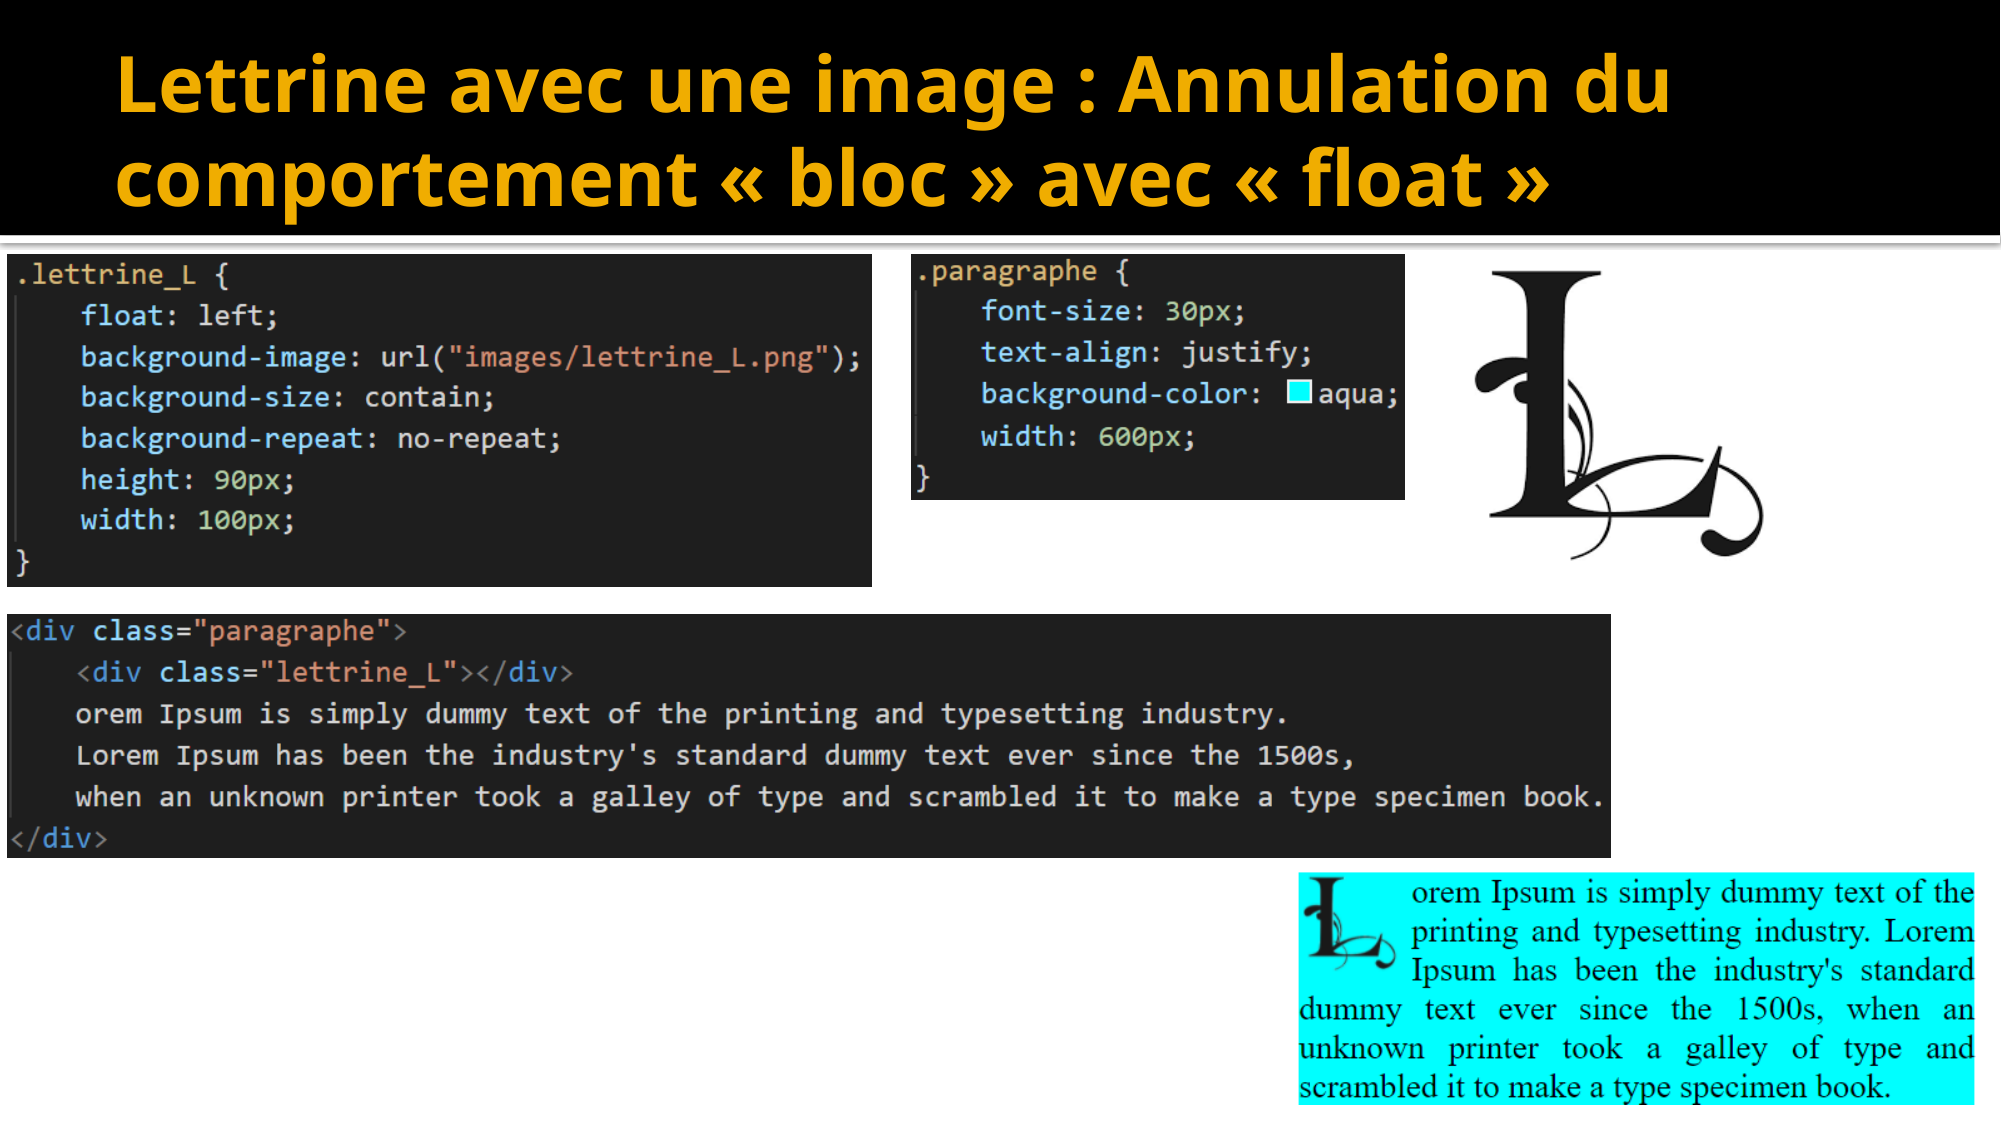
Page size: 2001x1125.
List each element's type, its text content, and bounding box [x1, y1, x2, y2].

title Lettrine avec une image : Annulation du comportement « bloc » avec « float » [99, 25, 1900, 231]
picture [7, 254, 872, 587]
picture [7, 614, 1611, 858]
picture [1295, 870, 1977, 1105]
picture [911, 254, 1405, 500]
picture [1458, 254, 1778, 575]
